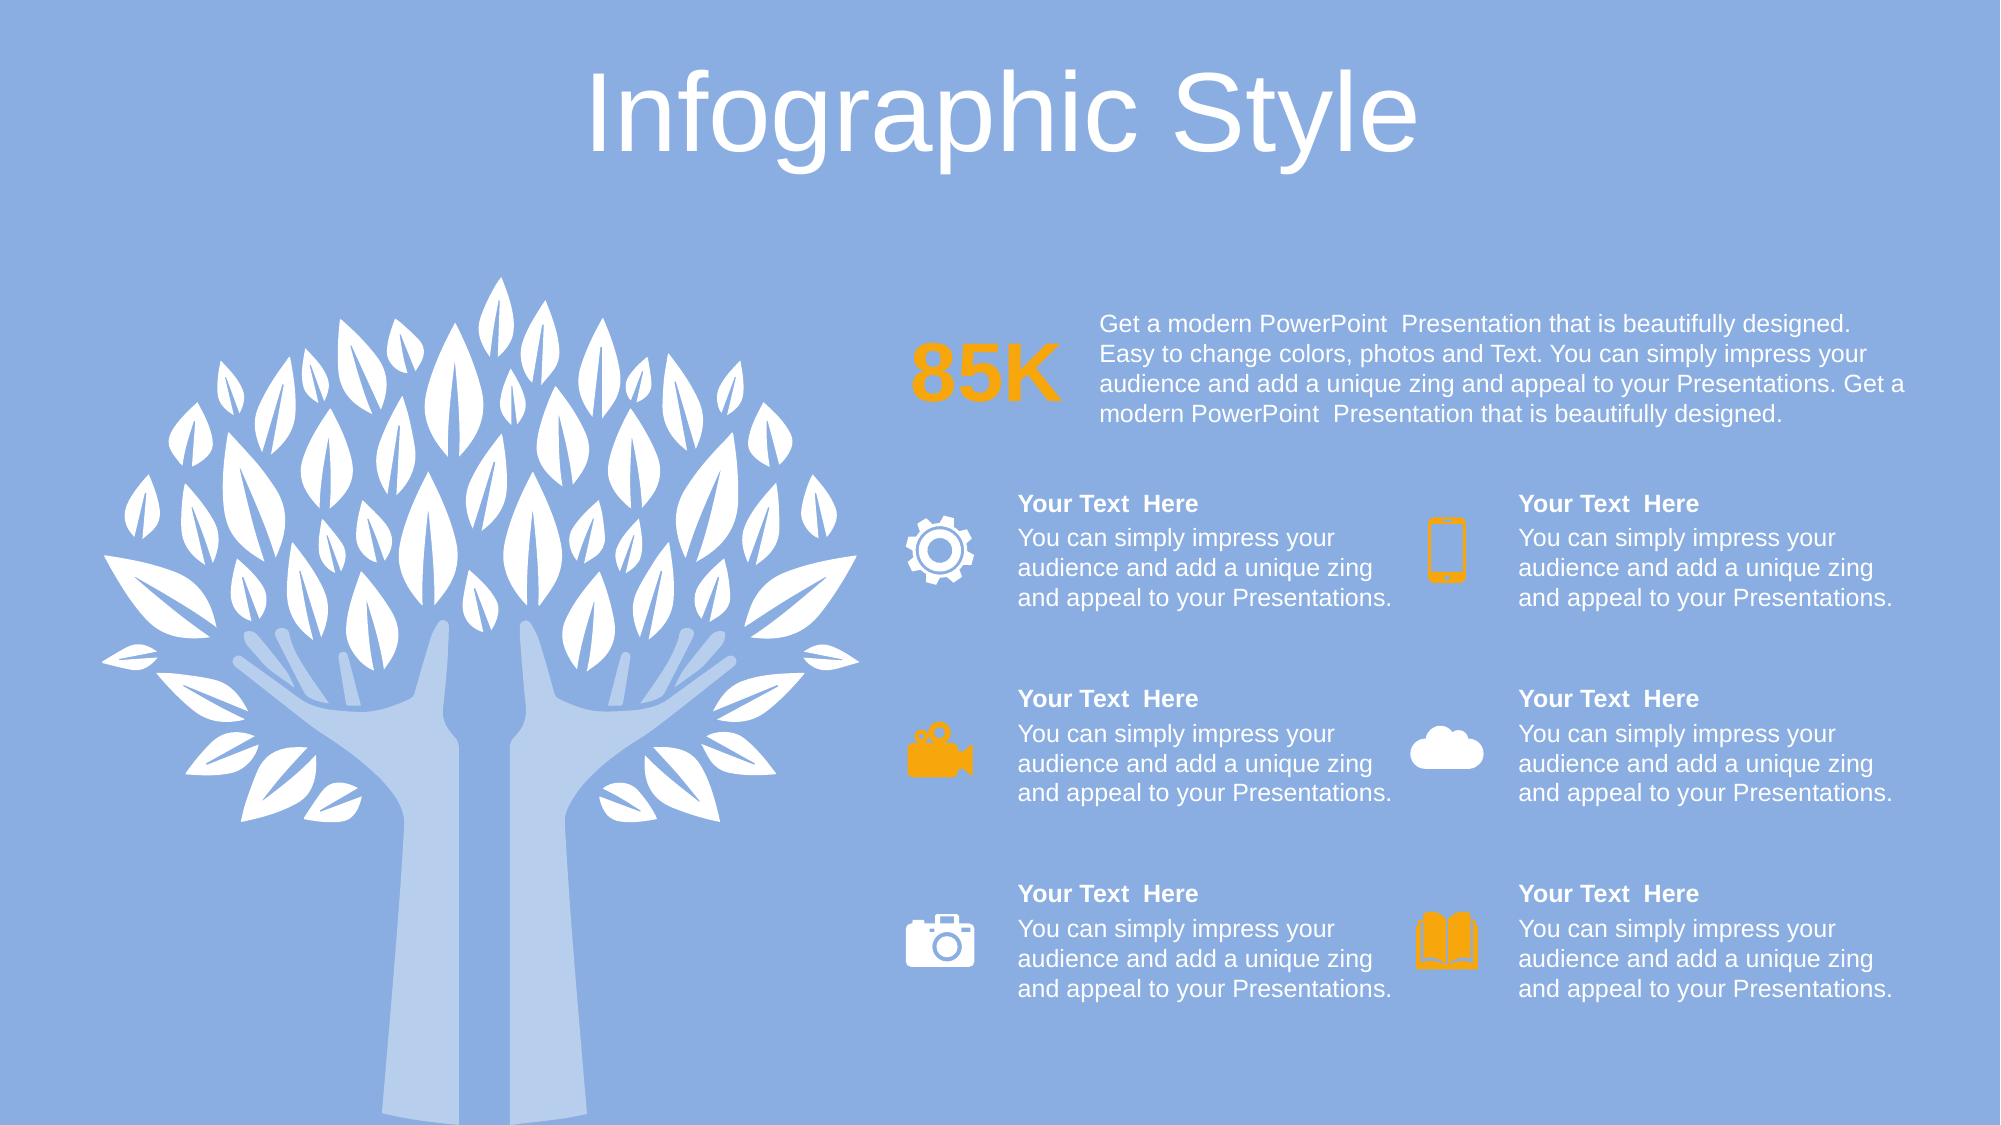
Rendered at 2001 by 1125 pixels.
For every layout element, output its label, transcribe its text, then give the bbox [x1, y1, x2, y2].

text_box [1002, 674, 1429, 816]
list Infographic Style [53, 46, 1952, 184]
text_box 85K [892, 310, 1082, 426]
text_box [1429, 724, 1485, 770]
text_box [102, 277, 860, 1125]
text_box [1002, 479, 1429, 621]
text_box [906, 720, 974, 779]
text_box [1503, 870, 1930, 1011]
text_box Get a modern PowerPoint Presentation that is beautifully designed. Easy to change colors, photos and Text. You can simply impress your audience and add a unique zing and appeal to your Presentations. Get a modern PowerPoint Presentation that is beautifully designed. [1084, 300, 1930, 435]
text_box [1503, 479, 1930, 621]
text_box [1429, 516, 1467, 584]
text_box [904, 514, 976, 587]
text_box [1429, 910, 1479, 971]
text_box [904, 913, 976, 968]
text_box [1503, 674, 1930, 816]
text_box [1002, 870, 1429, 1011]
